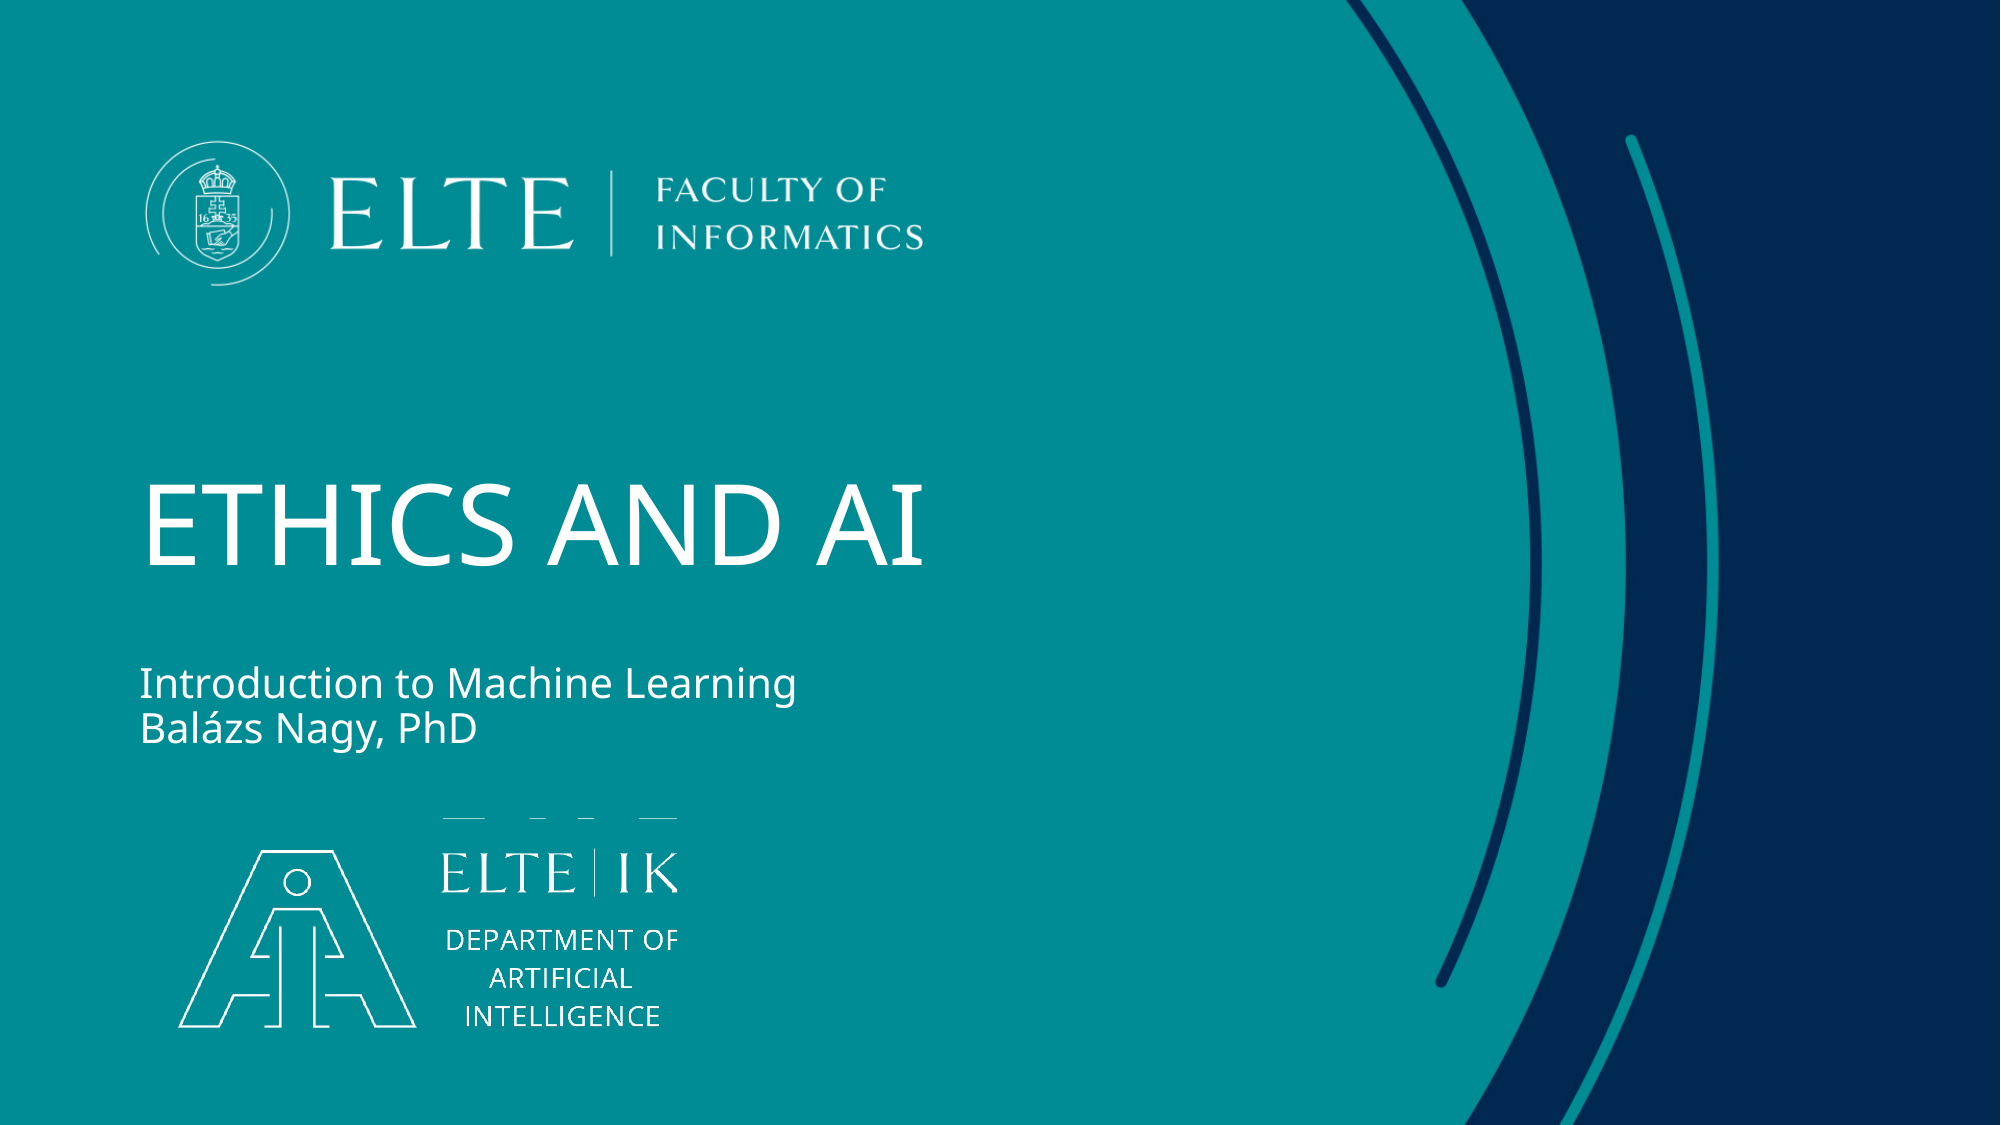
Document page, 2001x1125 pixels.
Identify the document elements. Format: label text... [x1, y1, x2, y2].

title Ethics and AI [124, 363, 1500, 598]
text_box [176, 818, 678, 1041]
subtitle Introduction to Machine Learning Balázs Nagy, PhD [124, 655, 1432, 819]
picture [0, 0, 2000, 1125]
